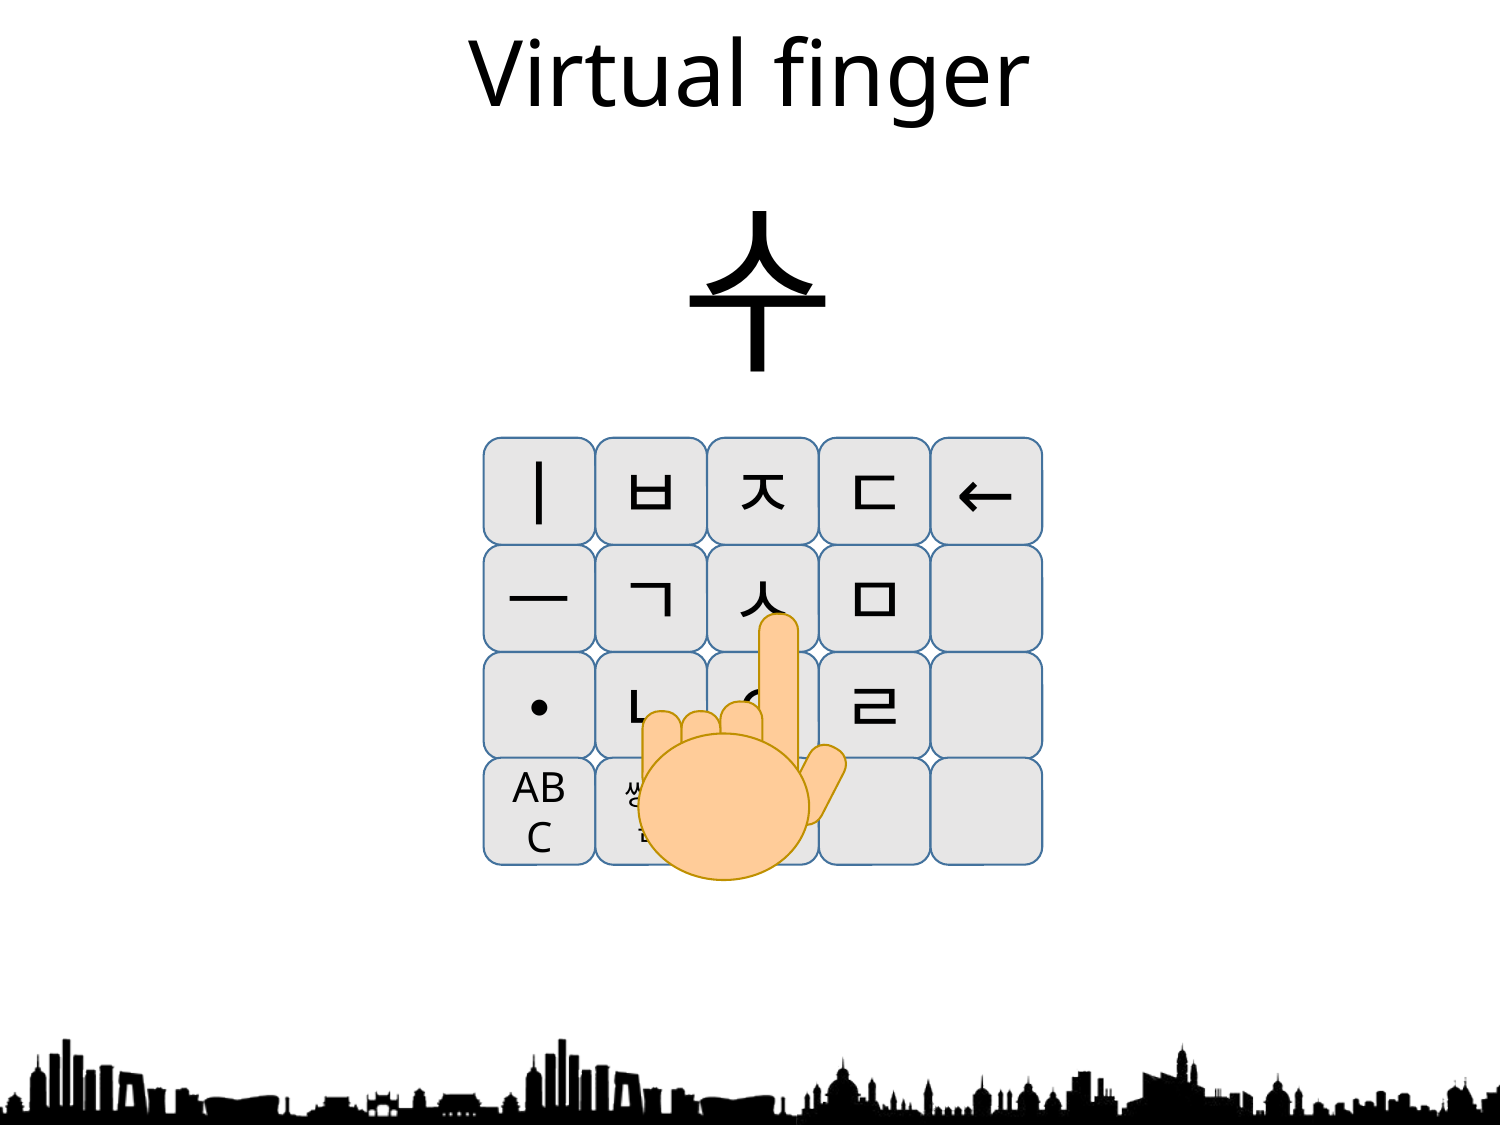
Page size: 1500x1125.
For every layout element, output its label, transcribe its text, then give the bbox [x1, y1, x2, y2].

text_box Virtual finger [0, 0, 1500, 141]
text_box ㅜ [665, 240, 832, 391]
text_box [483, 437, 1043, 865]
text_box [638, 613, 836, 881]
text_box ㅅ [667, 174, 833, 325]
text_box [0, 1033, 1500, 1125]
